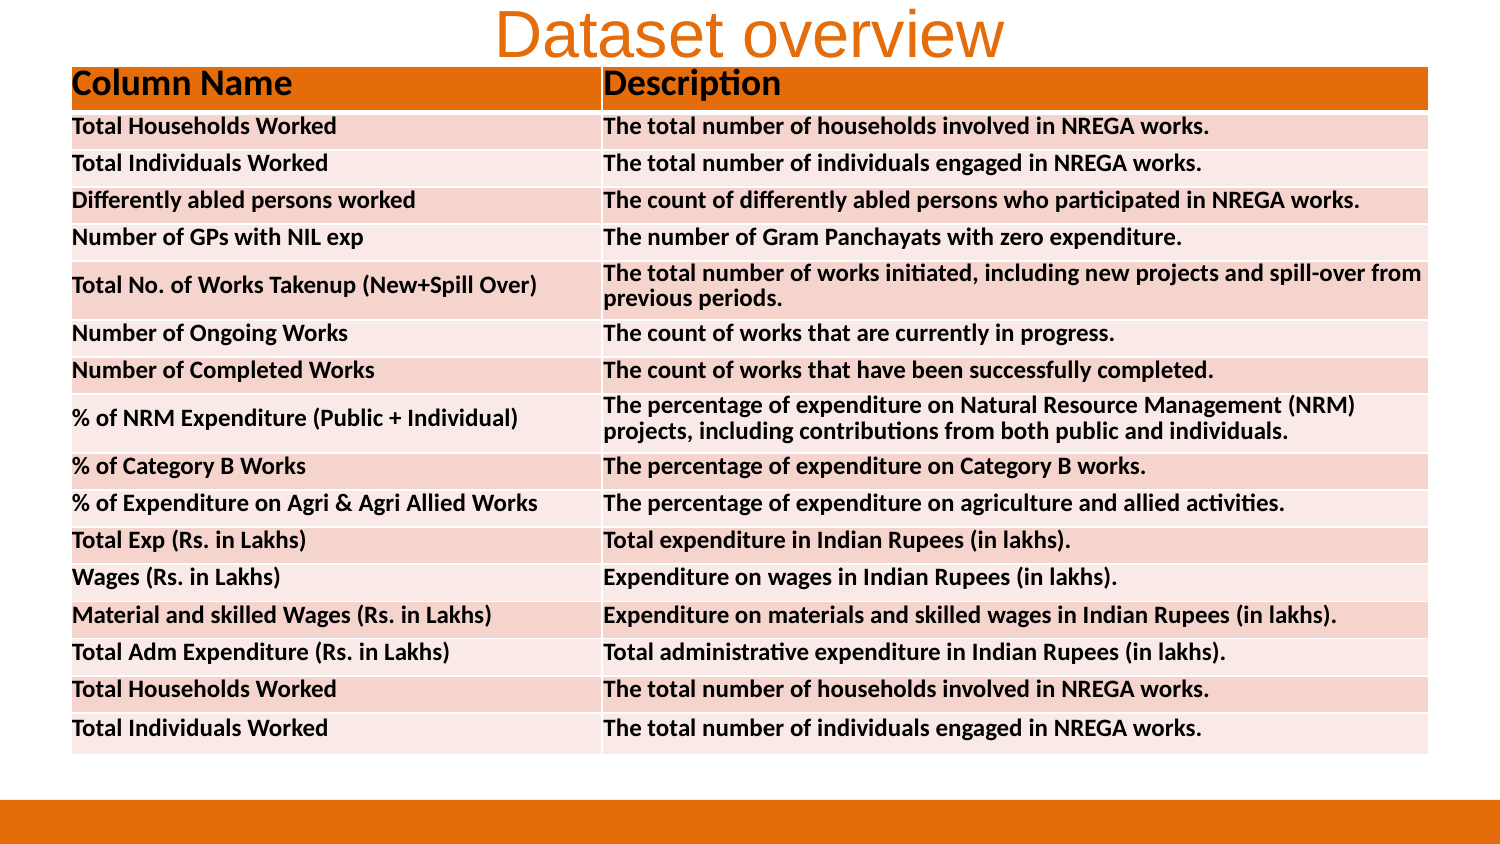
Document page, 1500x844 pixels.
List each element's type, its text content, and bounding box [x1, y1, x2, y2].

table_cell Number of GPs with NIL exp [72, 225, 601, 260]
table_cell Total Individuals Worked [72, 714, 601, 754]
table_cell The count of differently abled persons who participated in NREGA works. [603, 188, 1428, 223]
table_cell The total number of individuals engaged in NREGA works. [603, 714, 1428, 754]
table_cell The total number of households involved in NREGA works. [603, 115, 1428, 149]
table_cell The total number of individuals engaged in NREGA works. [603, 151, 1428, 186]
table_cell The percentage of expenditure on Category B works. [603, 454, 1428, 489]
table_cell Total Adm Expenditure (Rs. in Lakhs) [72, 639, 601, 675]
table_cell Total Exp (Rs. in Lakhs) [72, 528, 601, 563]
table_cell Number of Ongoing Works [72, 321, 601, 356]
list Dataset overview [0, 0, 1500, 79]
table_cell Material and skilled Wages (Rs. in Lakhs) [72, 602, 601, 638]
table_cell Total administrative expenditure in Indian Rupees (in lakhs). [603, 639, 1428, 675]
table_header Description [603, 67, 1428, 110]
table_cell % of Category B Works [72, 454, 601, 489]
table_cell Expenditure on materials and skilled wages in Indian Rupees (in lakhs). [603, 602, 1428, 638]
table_cell Total Households Worked [72, 677, 601, 712]
table_header Column Name [72, 67, 601, 110]
table_cell The count of works that have been successfully completed. [603, 358, 1428, 393]
table_cell % of Expenditure on Agri & Agri Allied Works [72, 491, 601, 526]
table_cell The count of works that are currently in progress. [603, 321, 1428, 356]
table_cell Total Households Worked [72, 115, 601, 149]
table_cell The total number of households involved in NREGA works. [603, 677, 1428, 712]
table_cell Wages (Rs. in Lakhs) [72, 565, 601, 601]
table_cell Differently abled persons worked [72, 188, 601, 223]
table_cell Number of Completed Works [72, 358, 601, 393]
table_cell The percentage of expenditure on Natural Resource Management (NRM) projects, including contributions from both public and individuals. [603, 395, 1428, 452]
table_cell % of NRM Expenditure (Public + Individual) [72, 395, 601, 452]
table_cell The total number of works initiated, including new projects and spill-over from previous periods. [603, 262, 1428, 319]
table_cell Total No. of Works Takenup (New+Spill Over) [72, 262, 601, 319]
table_cell Total Individuals Worked [72, 151, 601, 186]
table_cell The percentage of expenditure on agriculture and allied activities. [603, 491, 1428, 526]
table_cell Expenditure on wages in Indian Rupees (in lakhs). [603, 565, 1428, 601]
table_cell The number of Gram Panchayats with zero expenditure. [603, 225, 1428, 260]
table_cell Total expenditure in Indian Rupees (in lakhs). [603, 528, 1428, 563]
